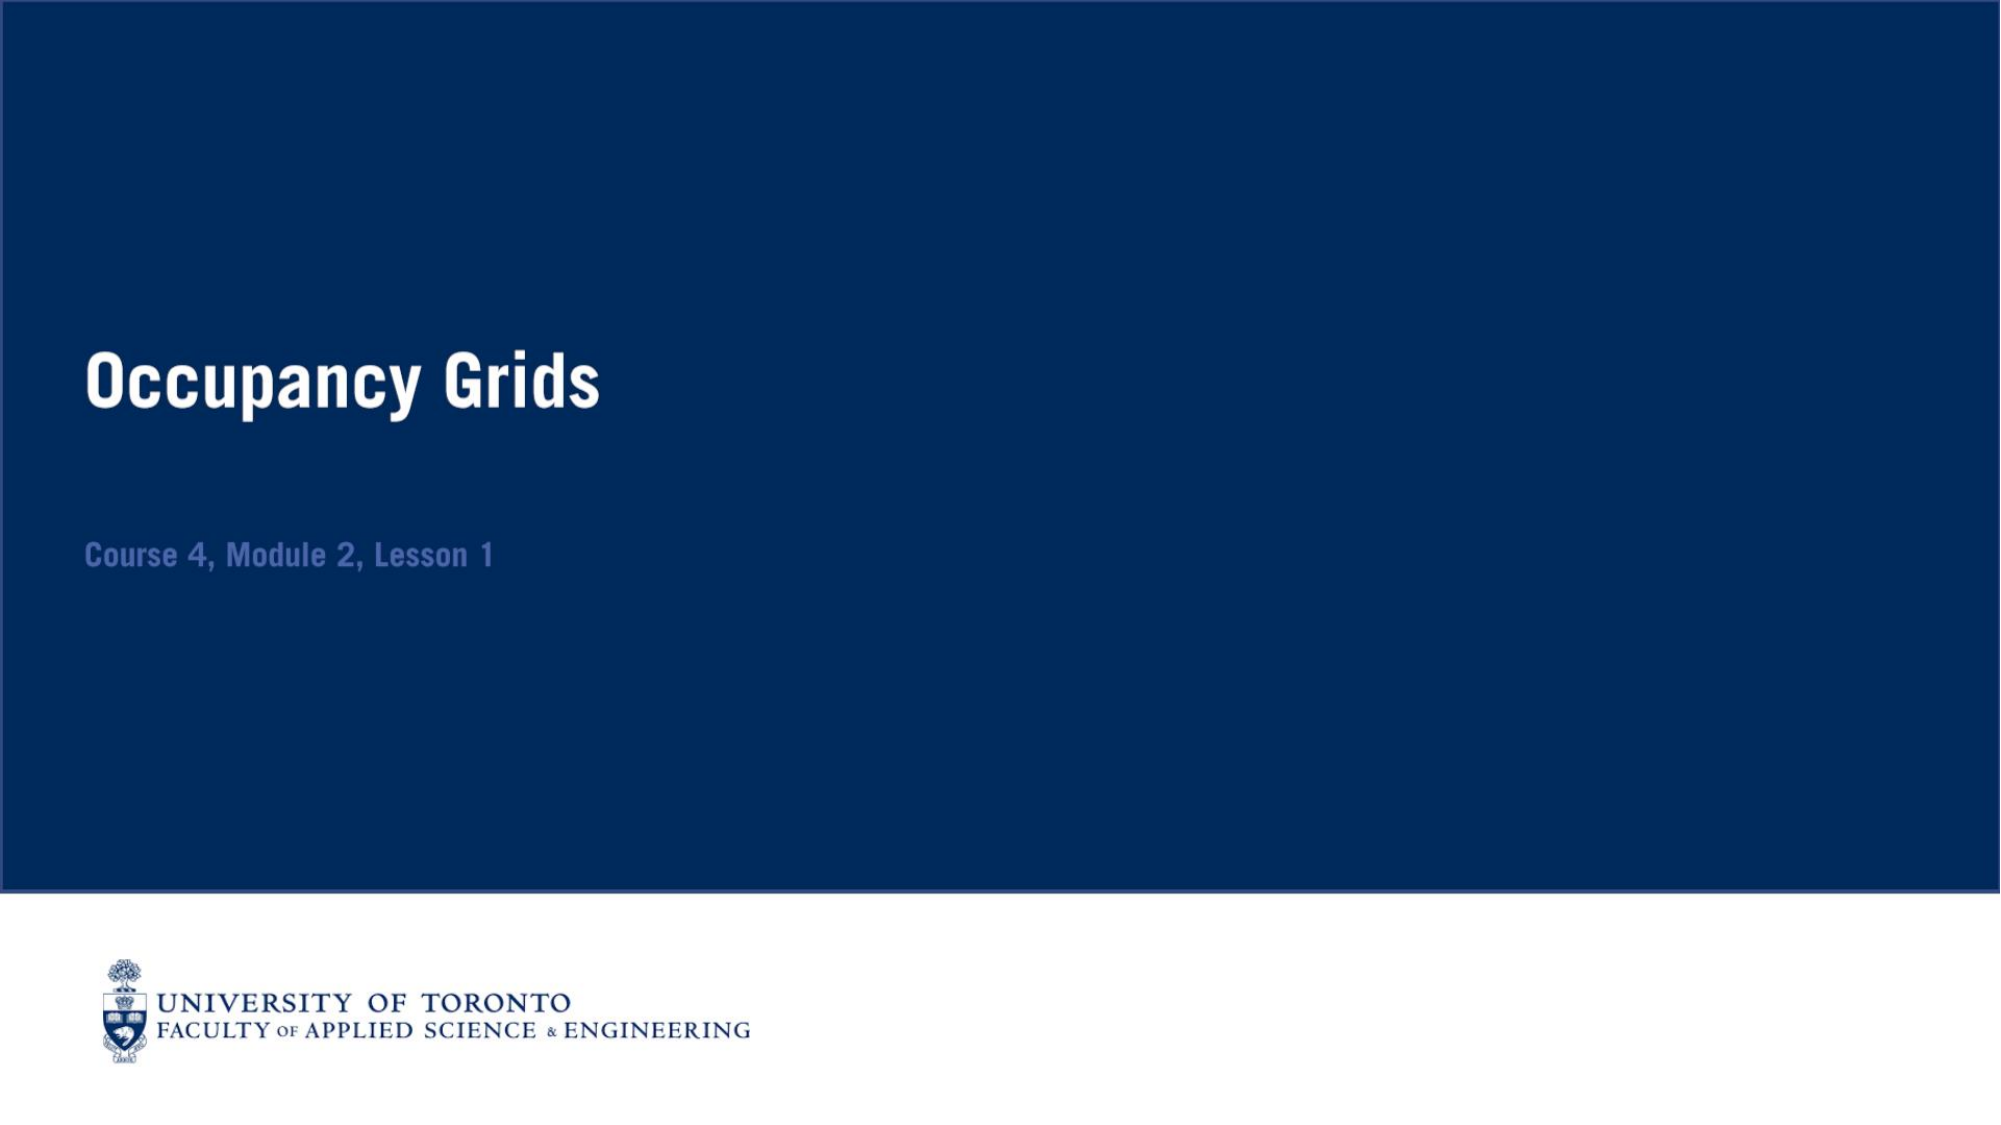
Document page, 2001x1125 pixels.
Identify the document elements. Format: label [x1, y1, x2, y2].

text_box [0, 0, 2000, 1125]
